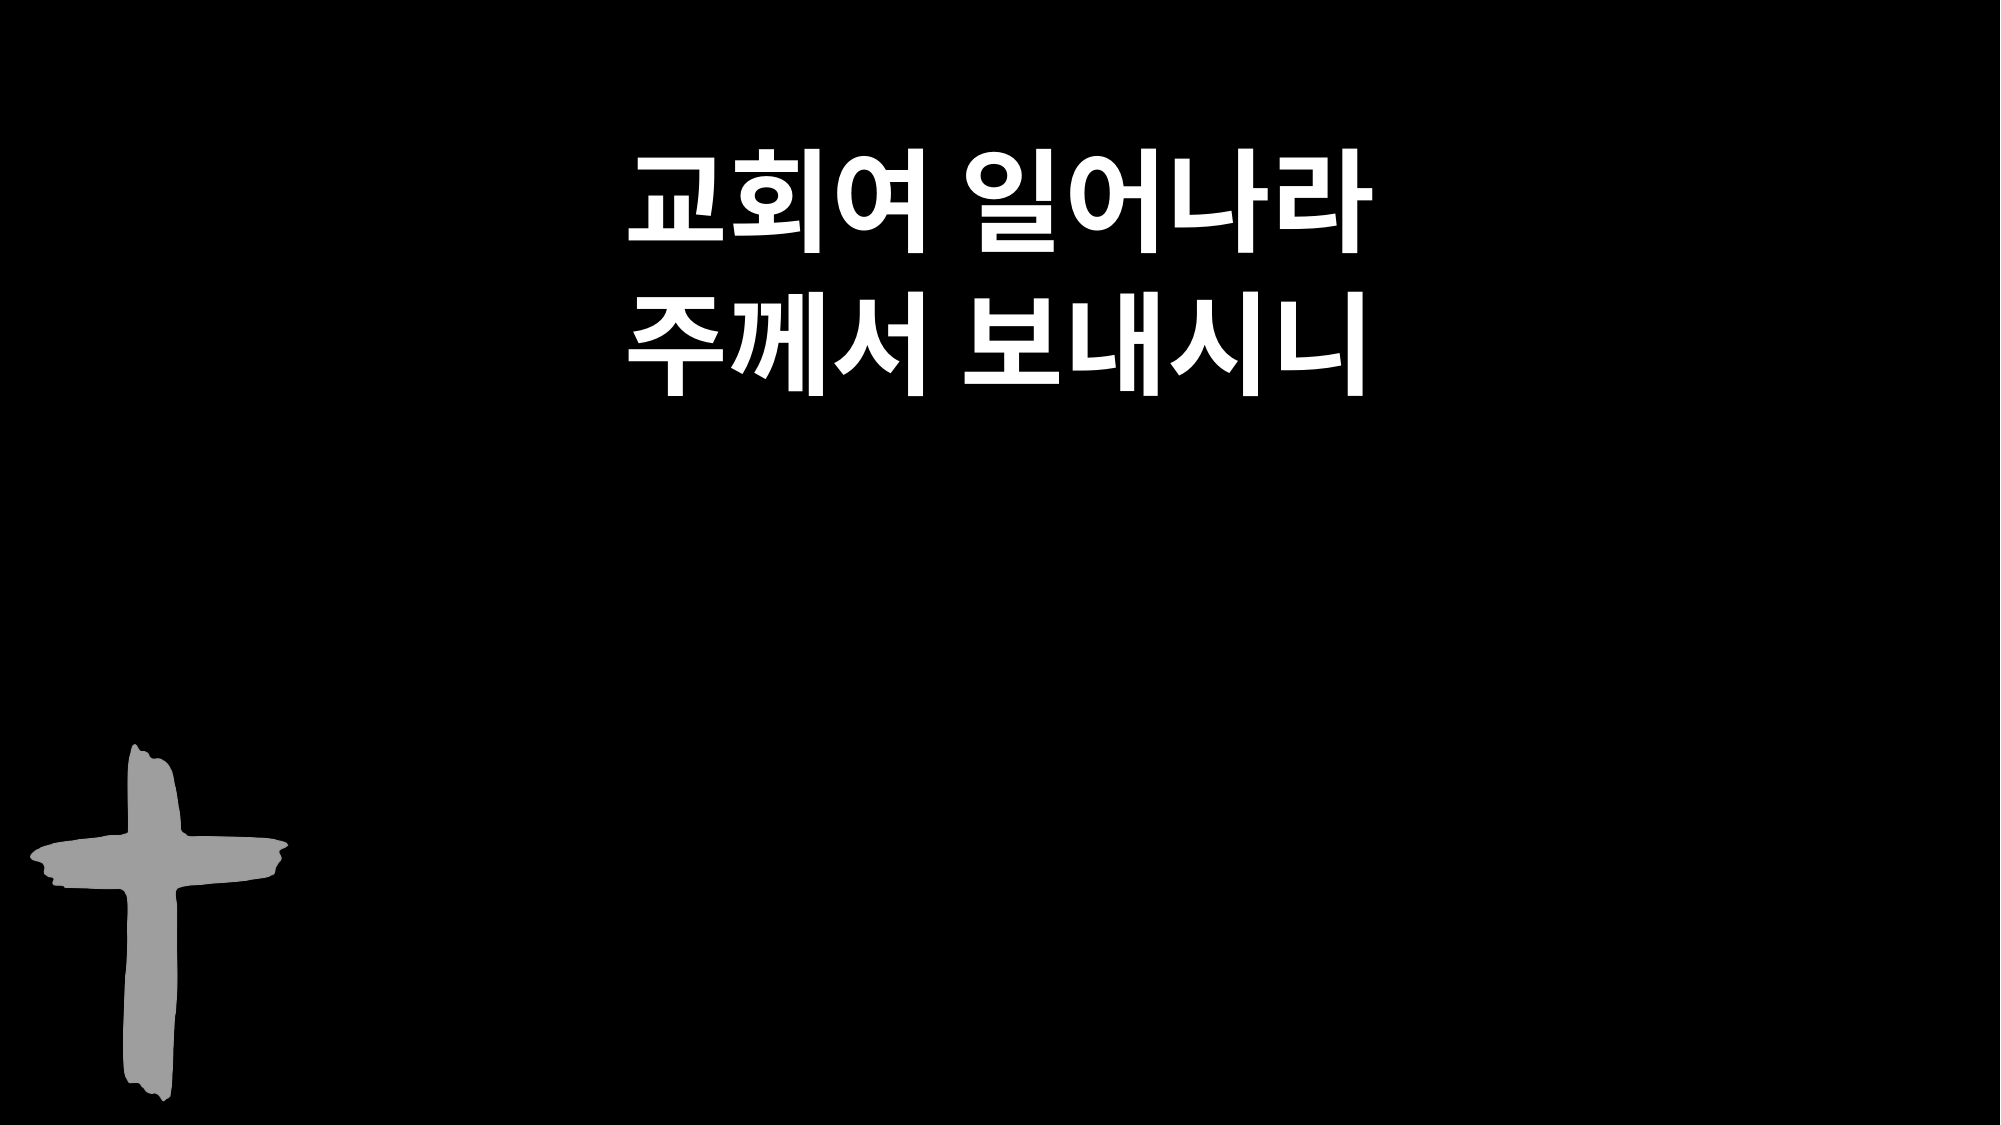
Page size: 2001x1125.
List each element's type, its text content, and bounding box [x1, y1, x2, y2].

picture [29, 743, 289, 1102]
list 교회여 일어나라 주께서 보내시니 [0, 139, 2000, 456]
